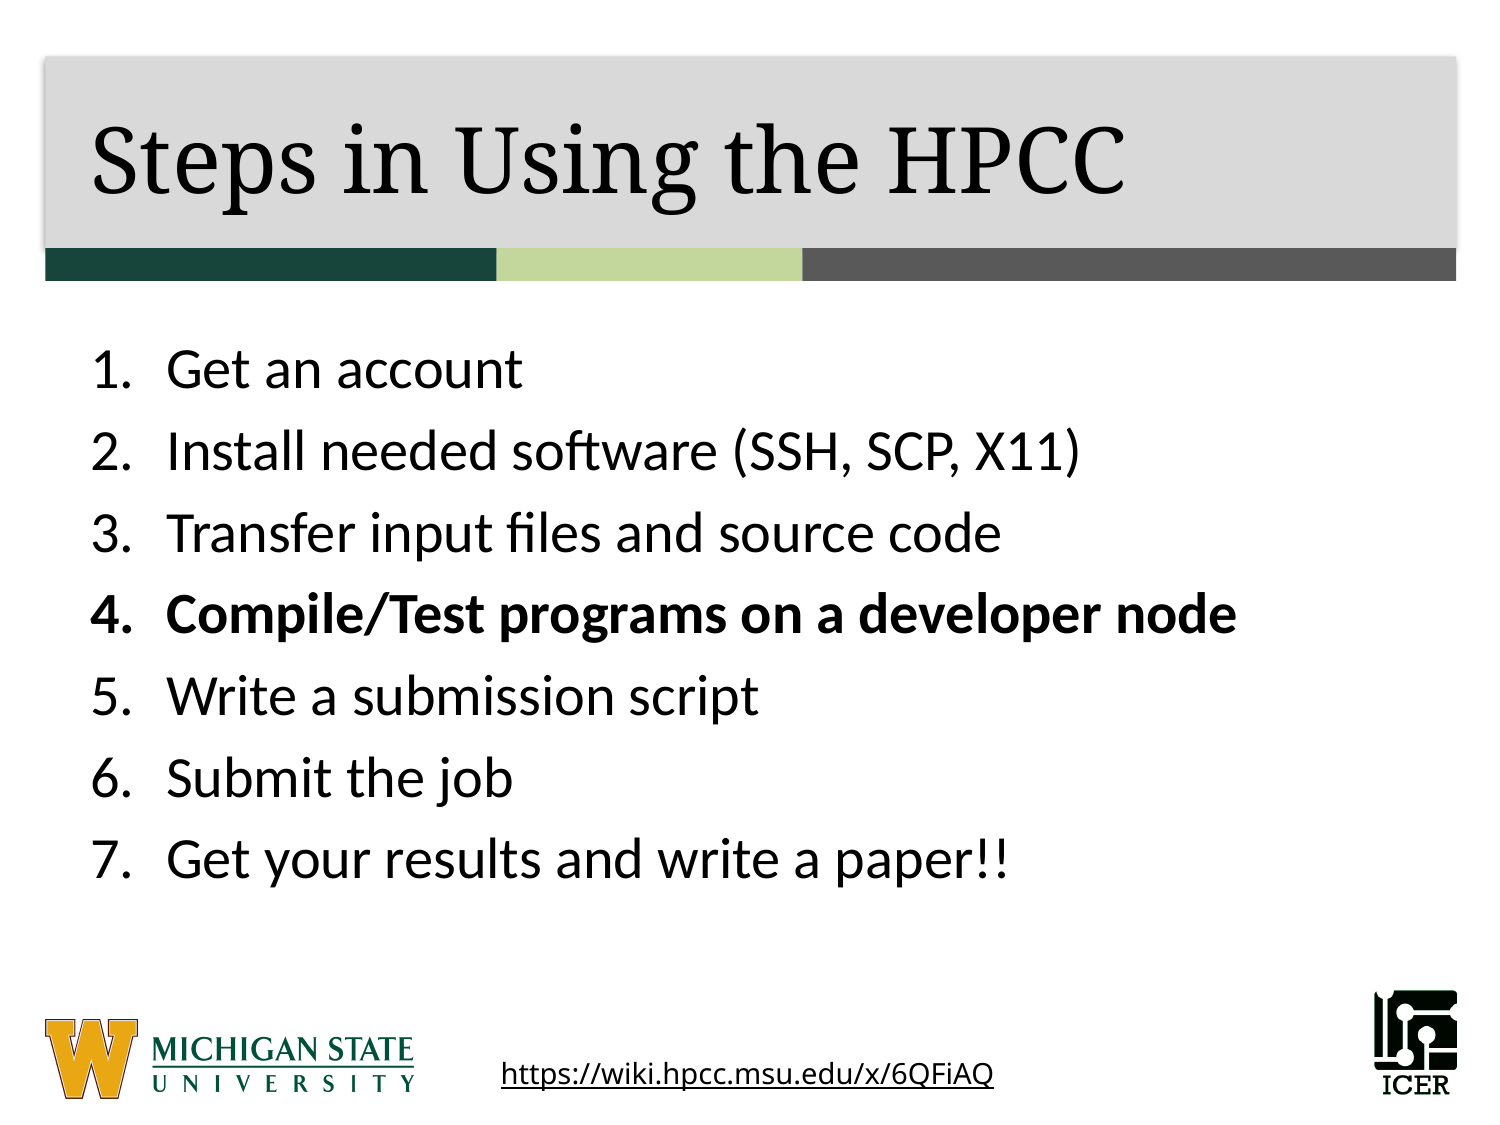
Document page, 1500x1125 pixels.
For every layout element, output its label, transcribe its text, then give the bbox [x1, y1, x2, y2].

title Steps in Using the HPCC [75, 94, 1425, 282]
list Get an account Install needed software (SSH, SCP, X11) Transfer input files and source code Compile/Test programs on a developer node Write a submission script Submit the job Get your results and write a paper!! [75, 322, 1425, 1000]
picture [1374, 990, 1457, 1095]
picture [45, 1012, 443, 1116]
